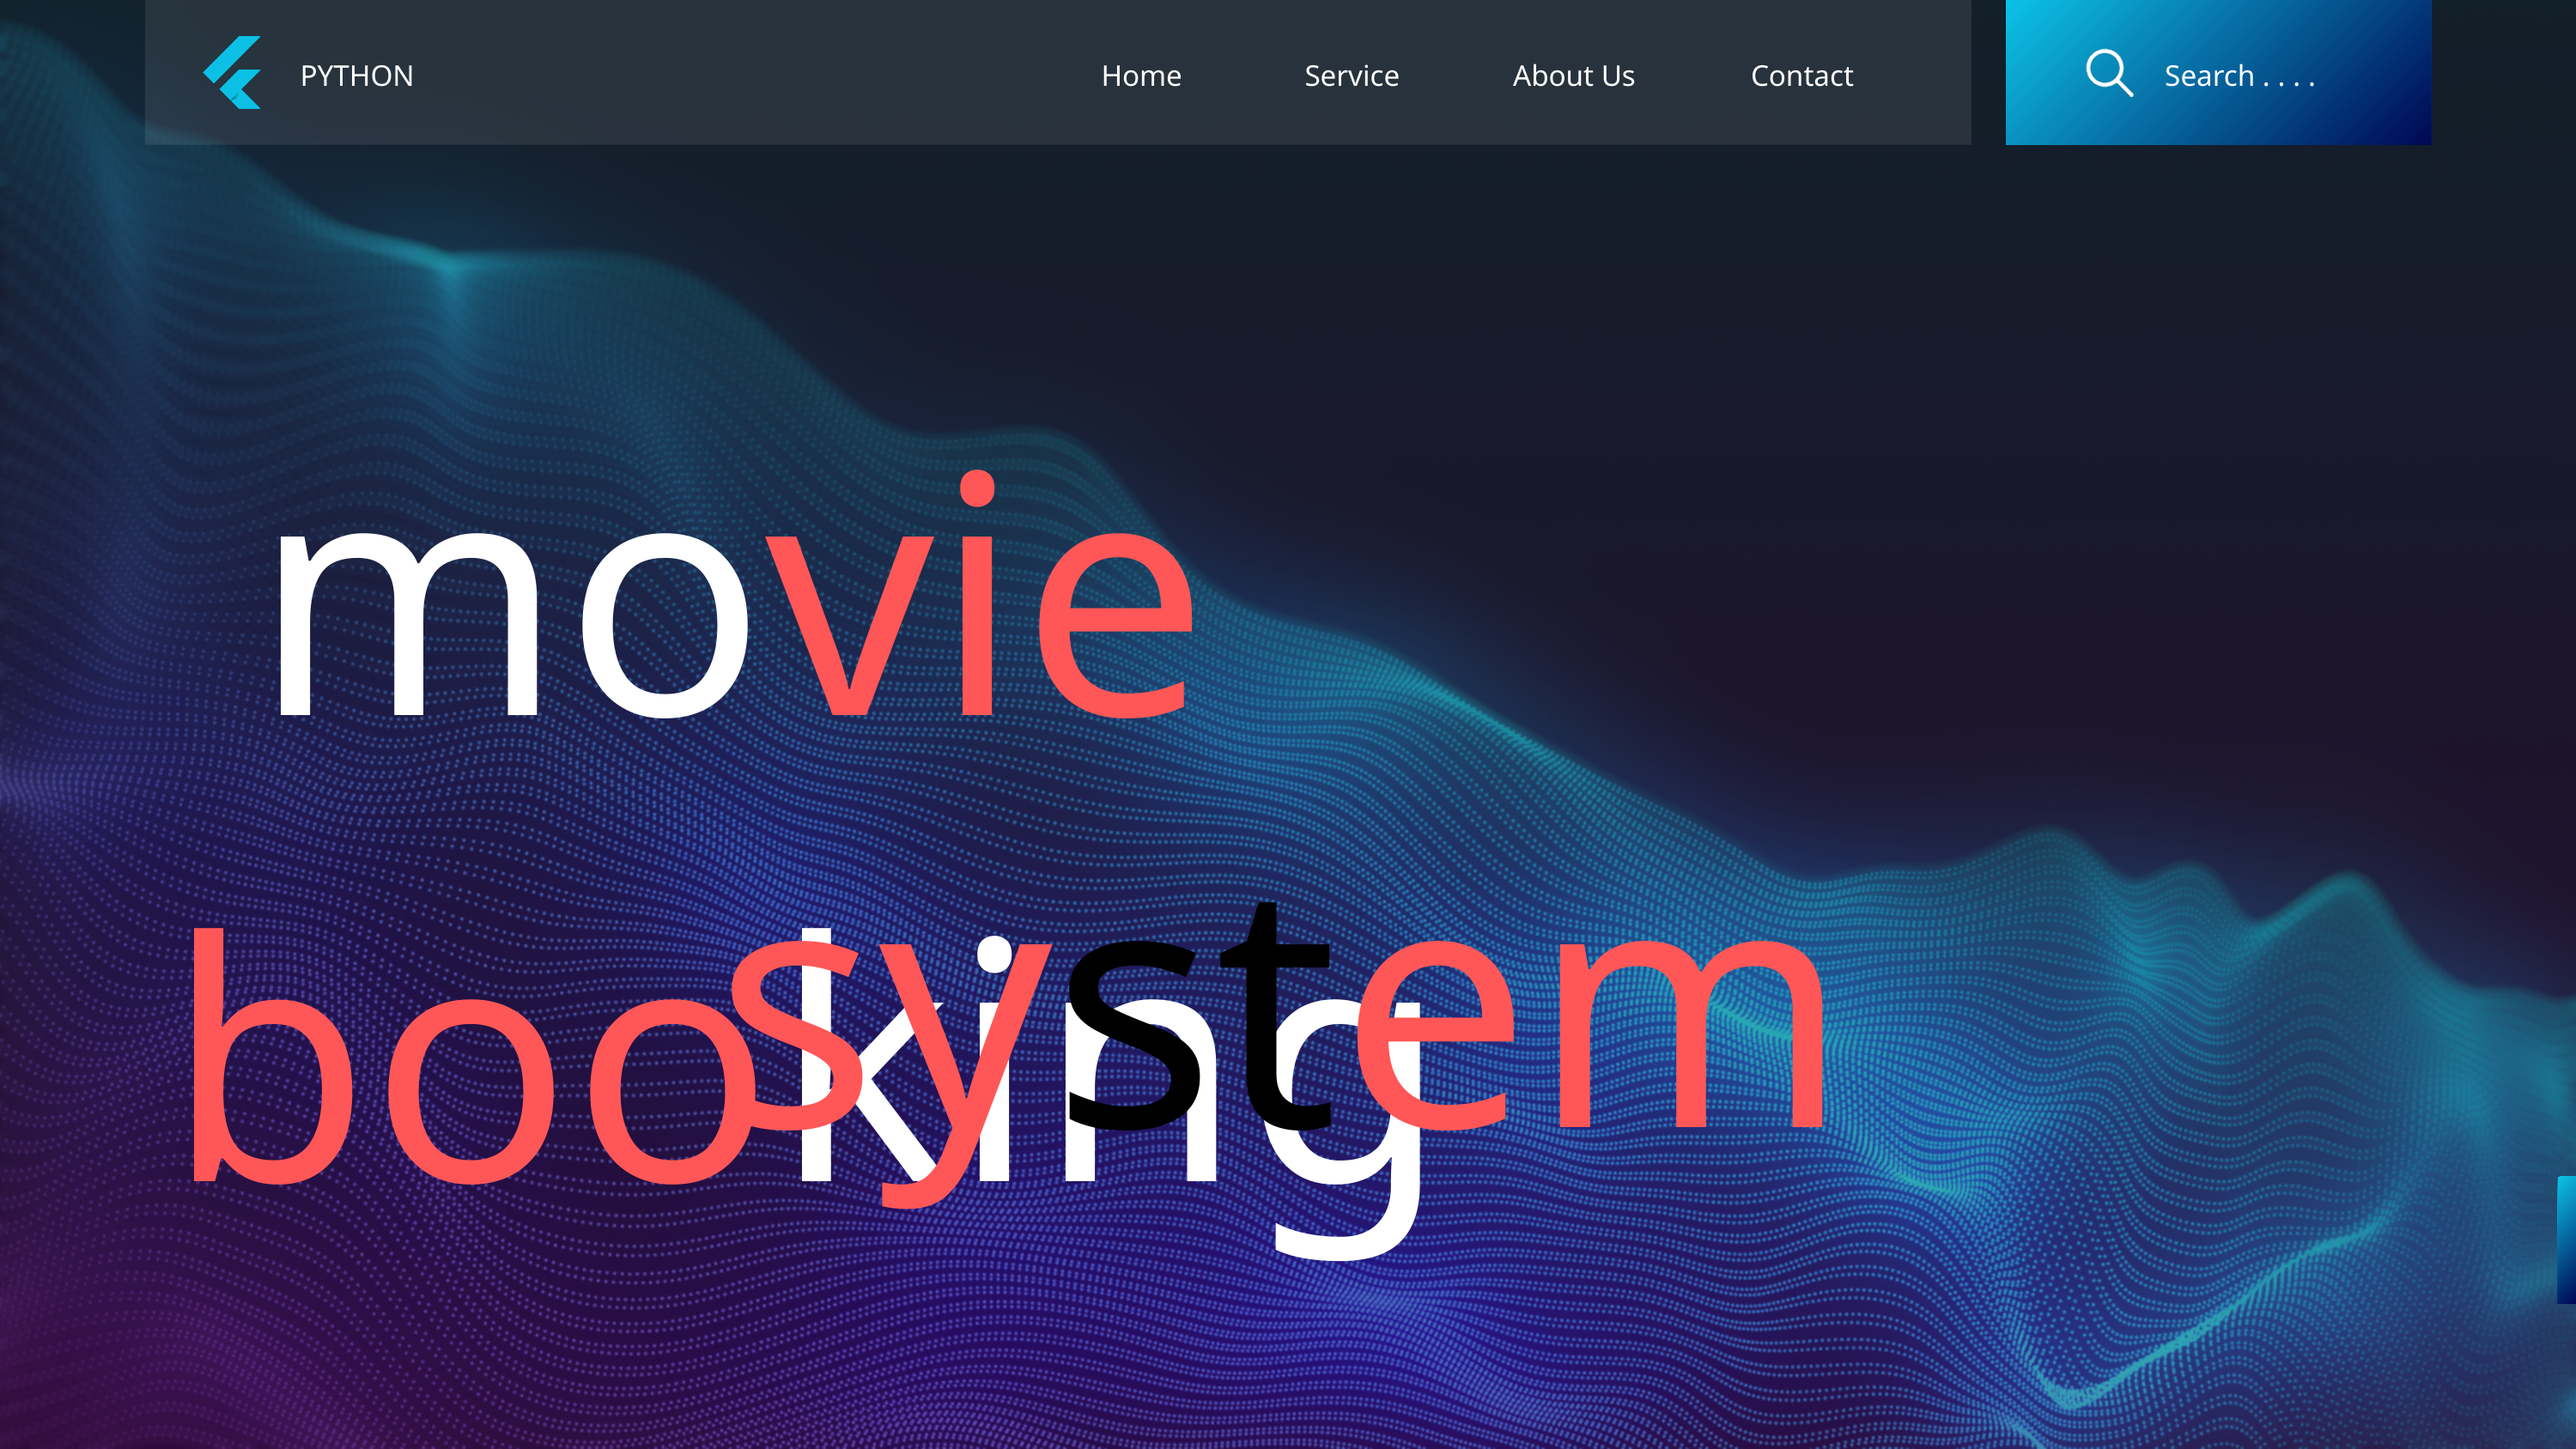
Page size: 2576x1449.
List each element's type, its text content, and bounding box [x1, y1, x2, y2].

text_box system [714, 240, 2312, 1196]
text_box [2557, 1176, 2576, 1304]
text_box movie booking [166, 315, 2379, 1249]
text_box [144, 0, 1972, 145]
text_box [2005, 0, 2432, 145]
text_box [0, 0, 2576, 1449]
